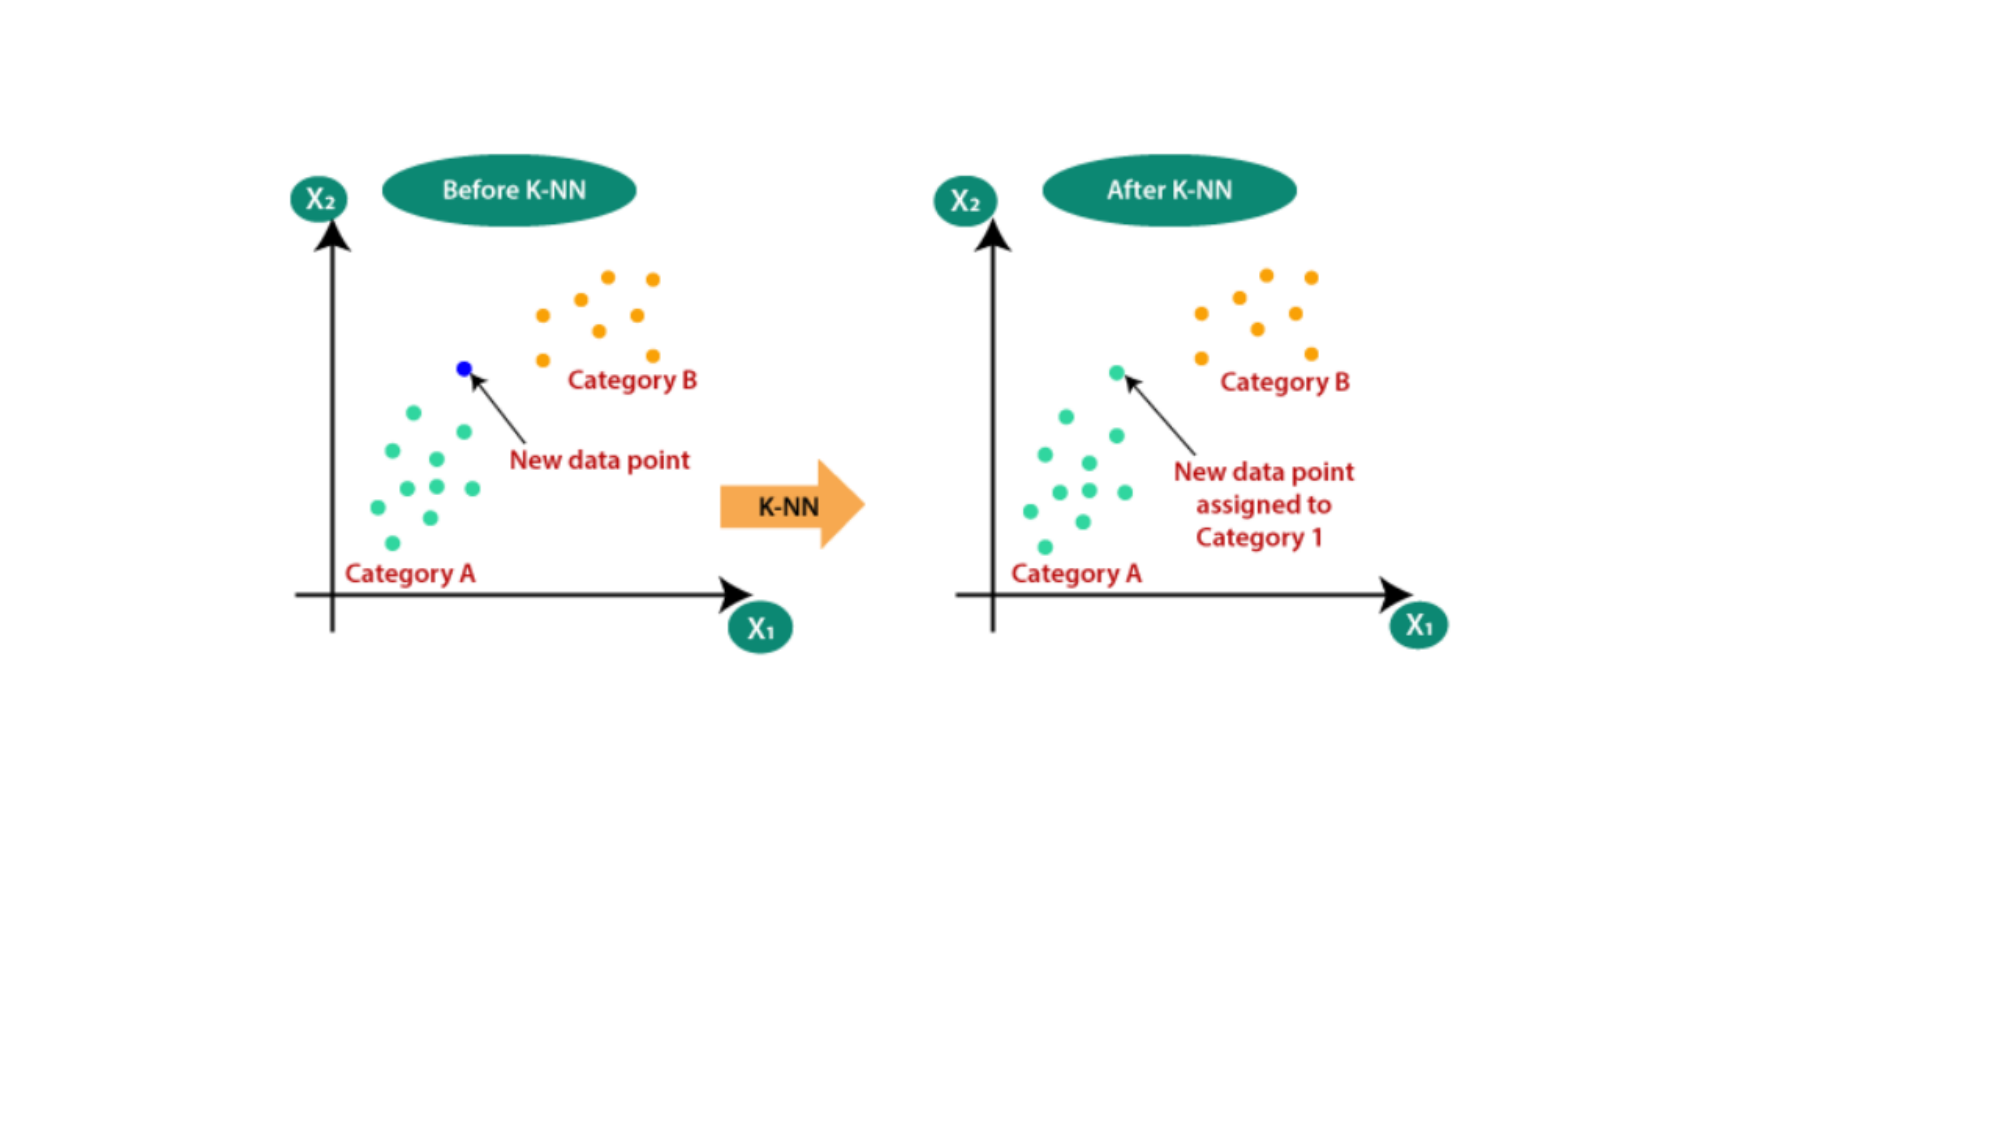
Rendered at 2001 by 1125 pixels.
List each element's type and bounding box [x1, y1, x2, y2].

text_box [137, 299, 1863, 1014]
text_box [137, 59, 1863, 278]
picture [256, 86, 1567, 692]
